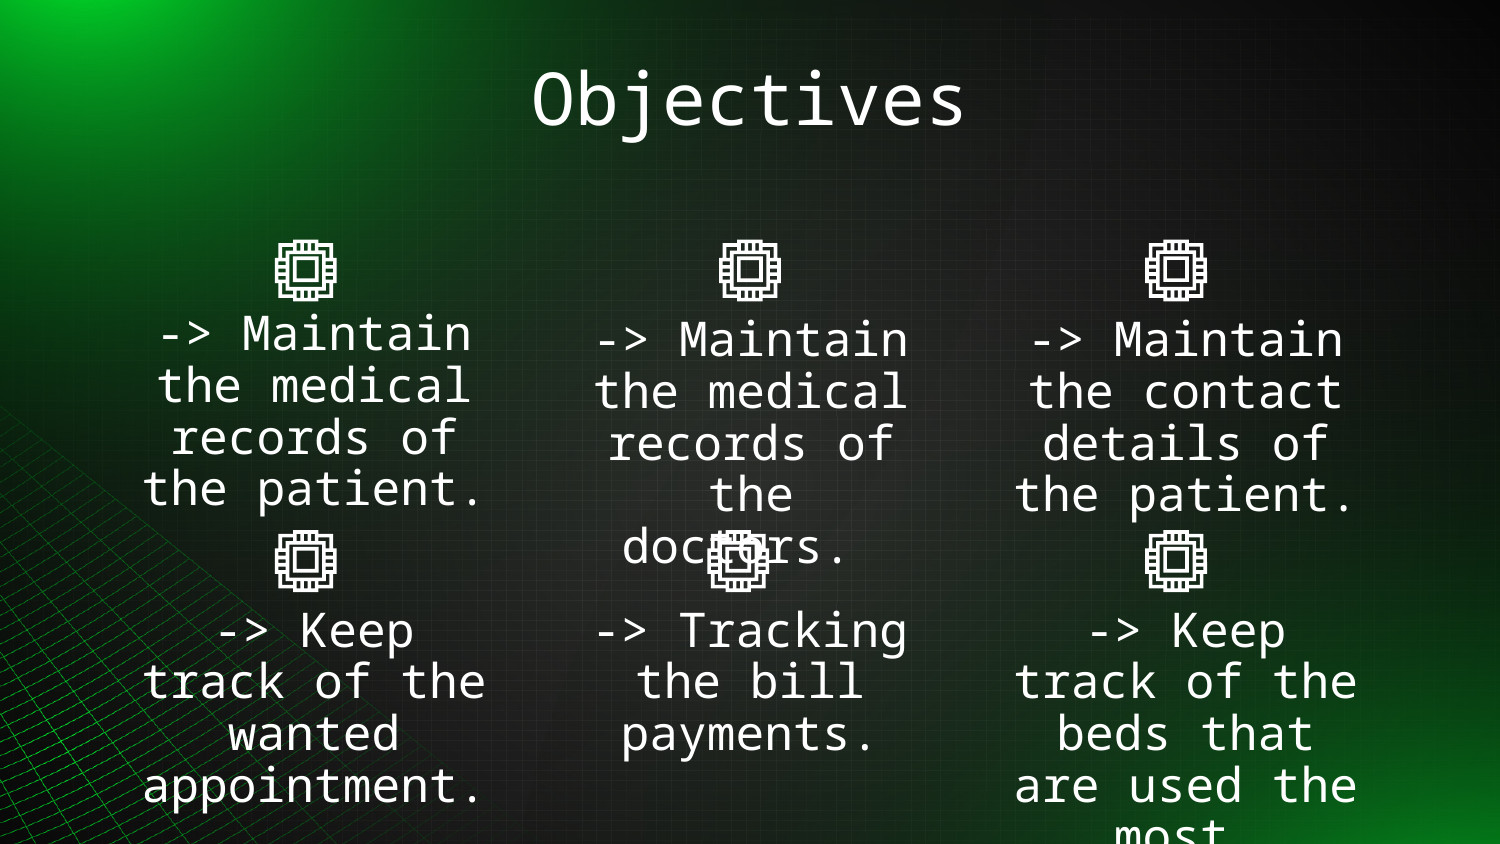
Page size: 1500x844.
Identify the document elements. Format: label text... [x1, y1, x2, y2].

list -> Keep track of the wanted appointment. [118, 598, 510, 663]
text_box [707, 530, 770, 593]
list -> Keep track of the beds that are used the most. [990, 598, 1382, 663]
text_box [1145, 239, 1208, 302]
list -> Maintain the contact details of the patient. [990, 308, 1382, 373]
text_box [274, 239, 337, 302]
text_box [1145, 530, 1208, 593]
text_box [274, 530, 337, 593]
list -> Maintain the medical records of the patient. [118, 301, 510, 367]
list -> Tracking the bill payments. [554, 598, 946, 663]
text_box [719, 239, 781, 302]
list -> Maintain the medical records of the doctors. [555, 308, 947, 373]
picture [0, 0, 1500, 844]
title Objectives [118, 43, 1382, 161]
